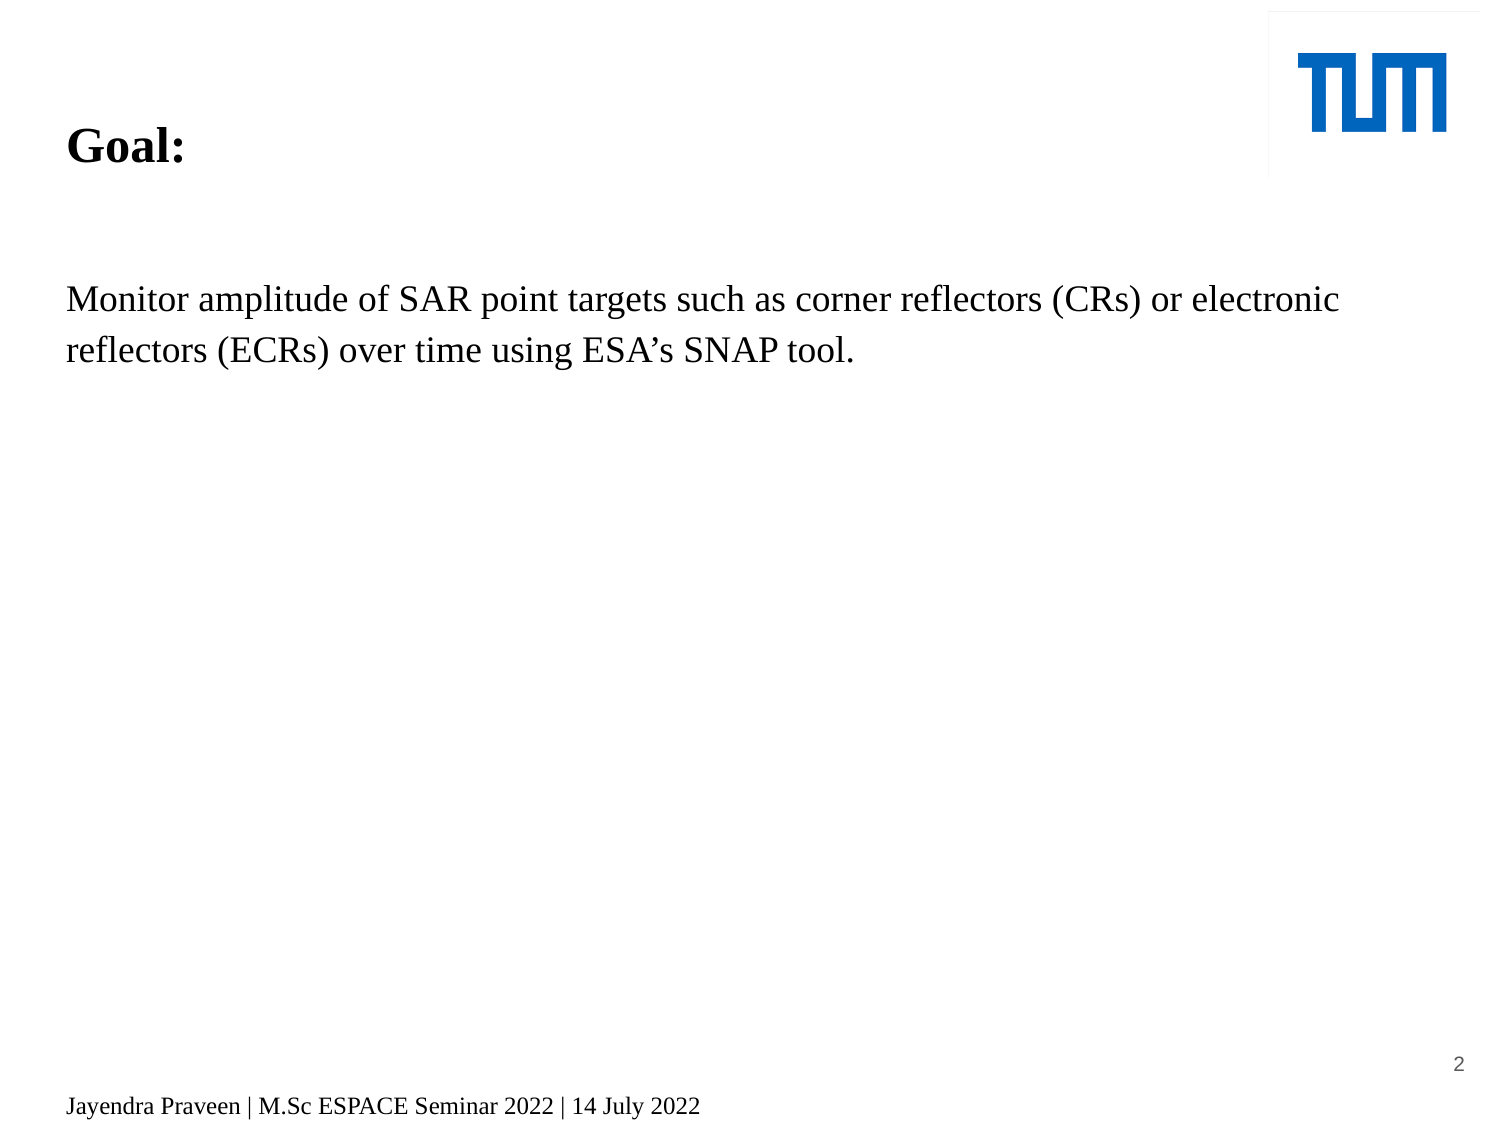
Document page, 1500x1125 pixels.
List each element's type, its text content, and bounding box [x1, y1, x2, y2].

picture [1268, 11, 1480, 178]
slide_number 2 [1389, 1019, 1480, 1106]
list Monitor amplitude of SAR point targets such as corner reflectors (CRs) or electronic reflectors (ECRs) over time using ESA’s SNAP tool. [51, 252, 1449, 1000]
title Goal: [51, 97, 1449, 223]
